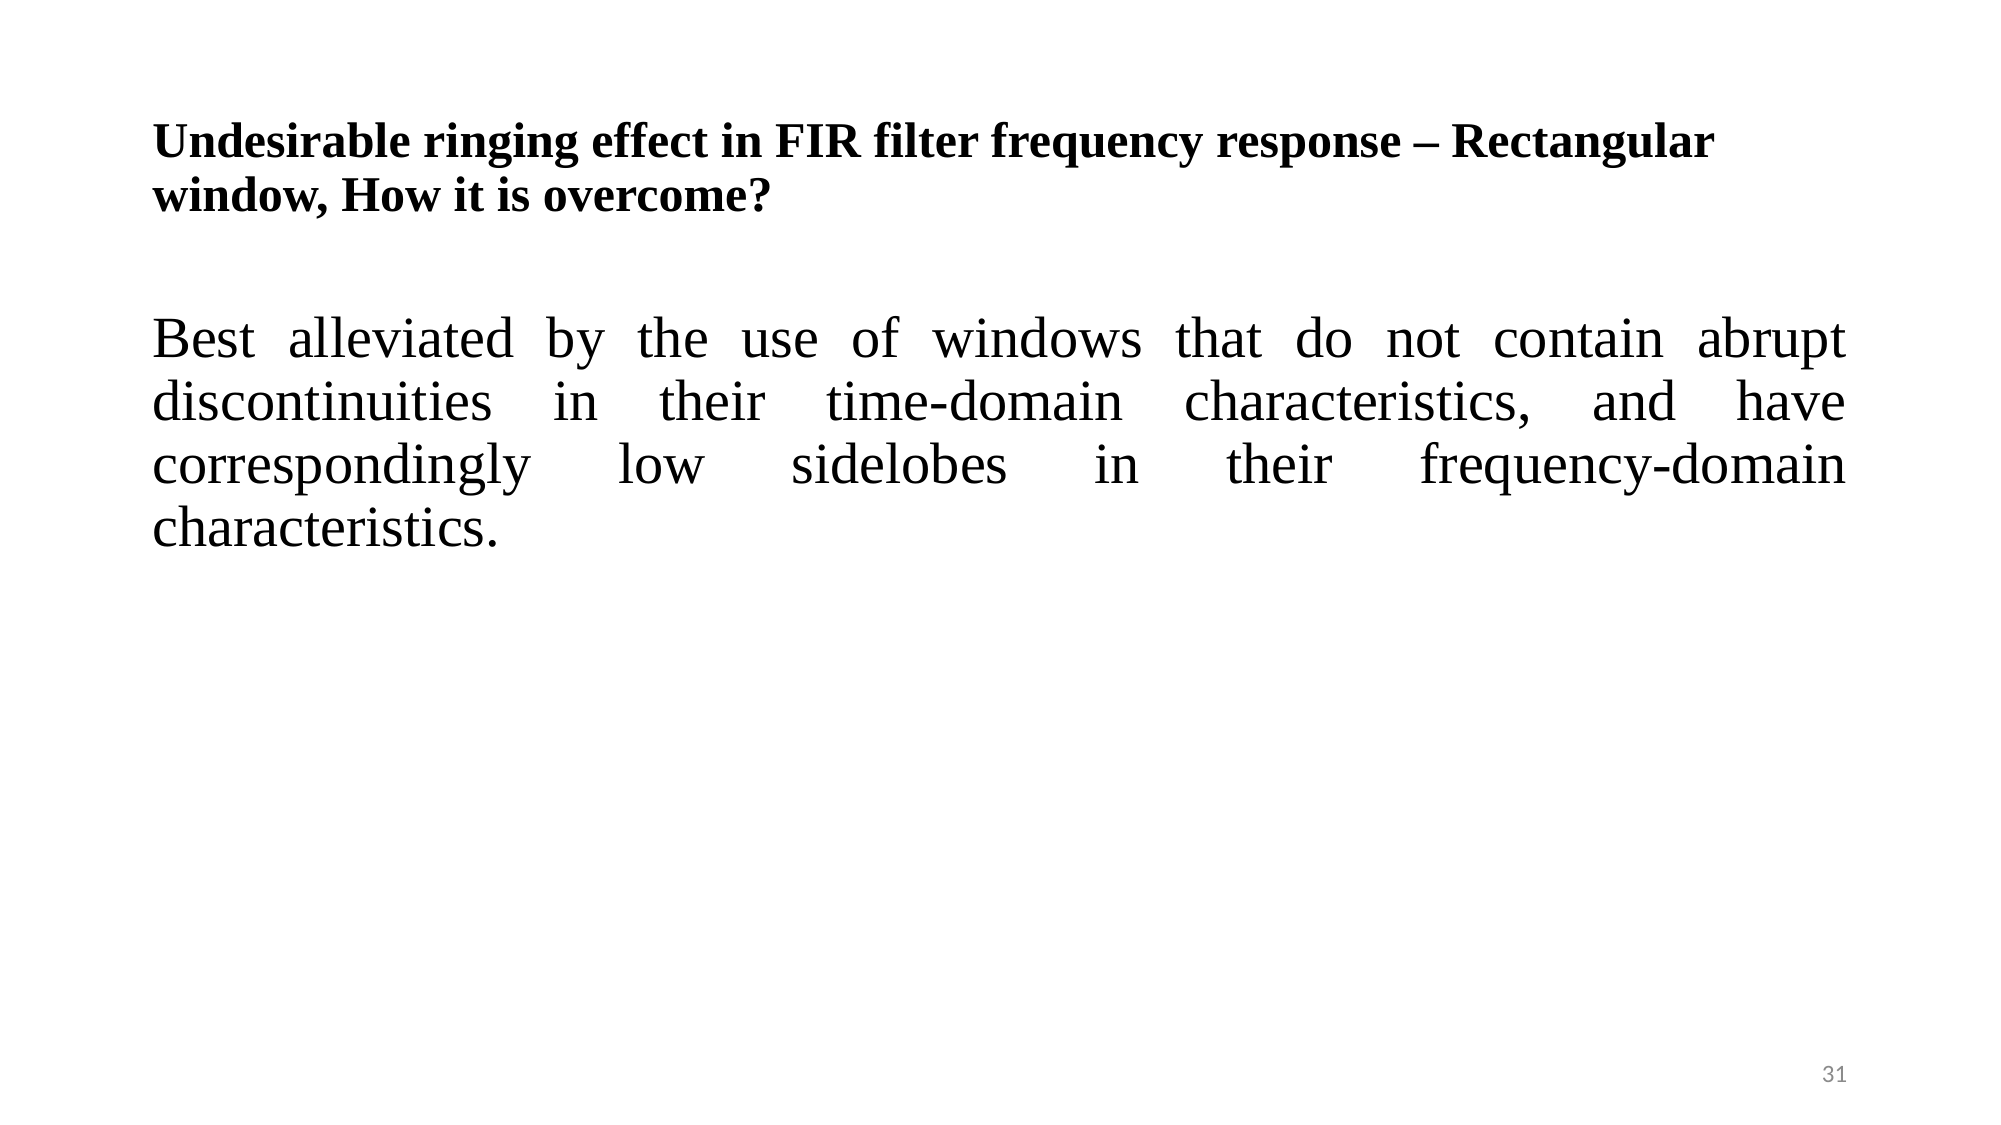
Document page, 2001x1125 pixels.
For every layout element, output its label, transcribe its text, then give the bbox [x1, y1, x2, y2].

title Undesirable ringing effect in FIR filter frequency response – Rectangular window, How it is overcome? [137, 59, 1863, 278]
slide_number 31 [1412, 1042, 1863, 1103]
list Best alleviated by the use of windows that do not contain abrupt discontinuities in their time-domain characteristics, and have correspondingly low sidelobes in their frequency-domain characteristics. [137, 299, 1863, 1014]
